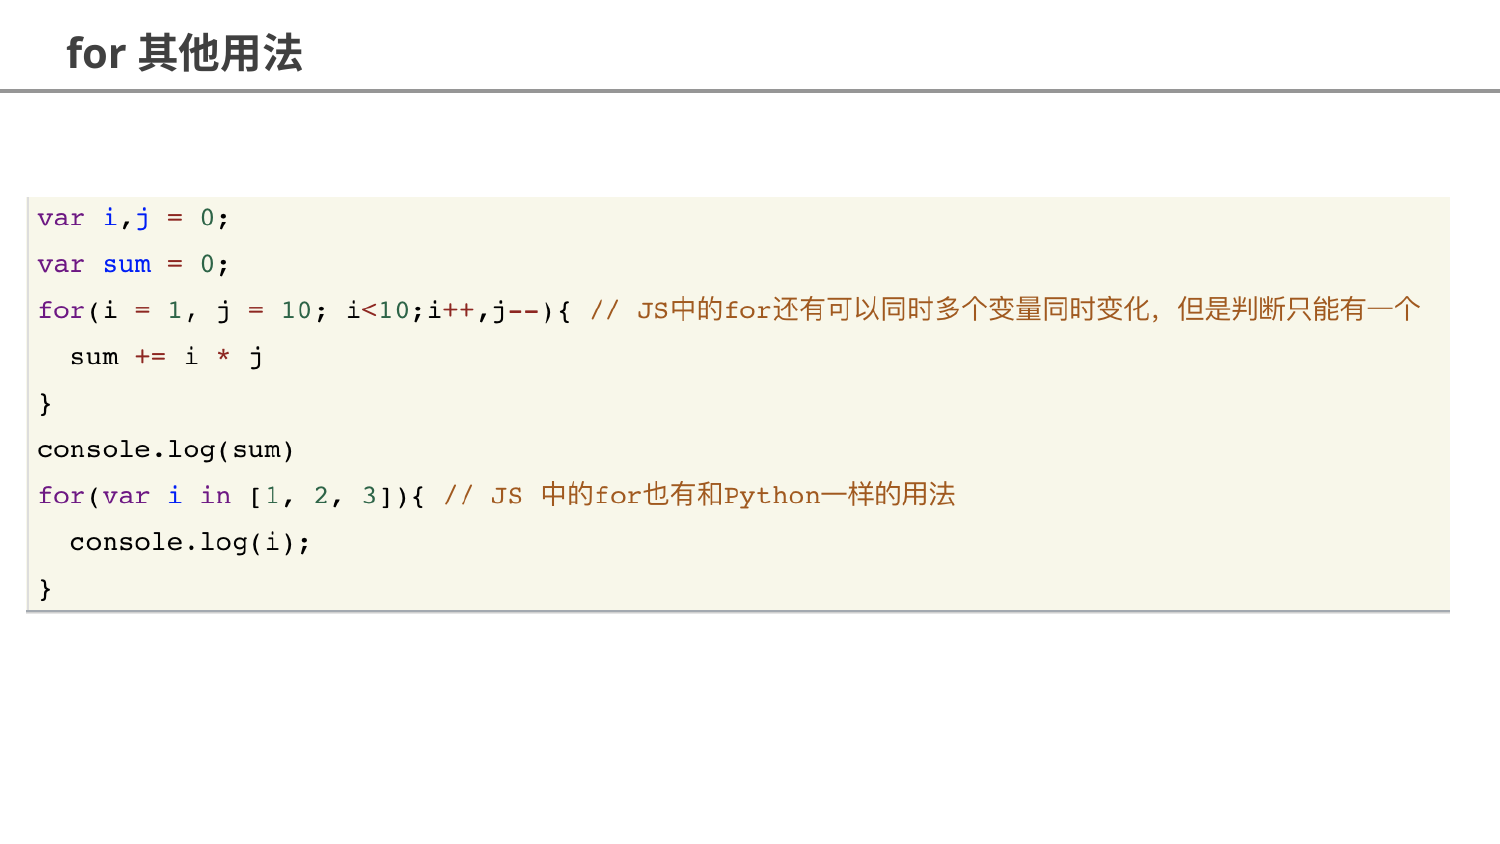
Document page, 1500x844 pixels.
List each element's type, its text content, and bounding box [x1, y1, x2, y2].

text_box for其他用法 [51, 9, 443, 85]
picture [26, 197, 1451, 615]
